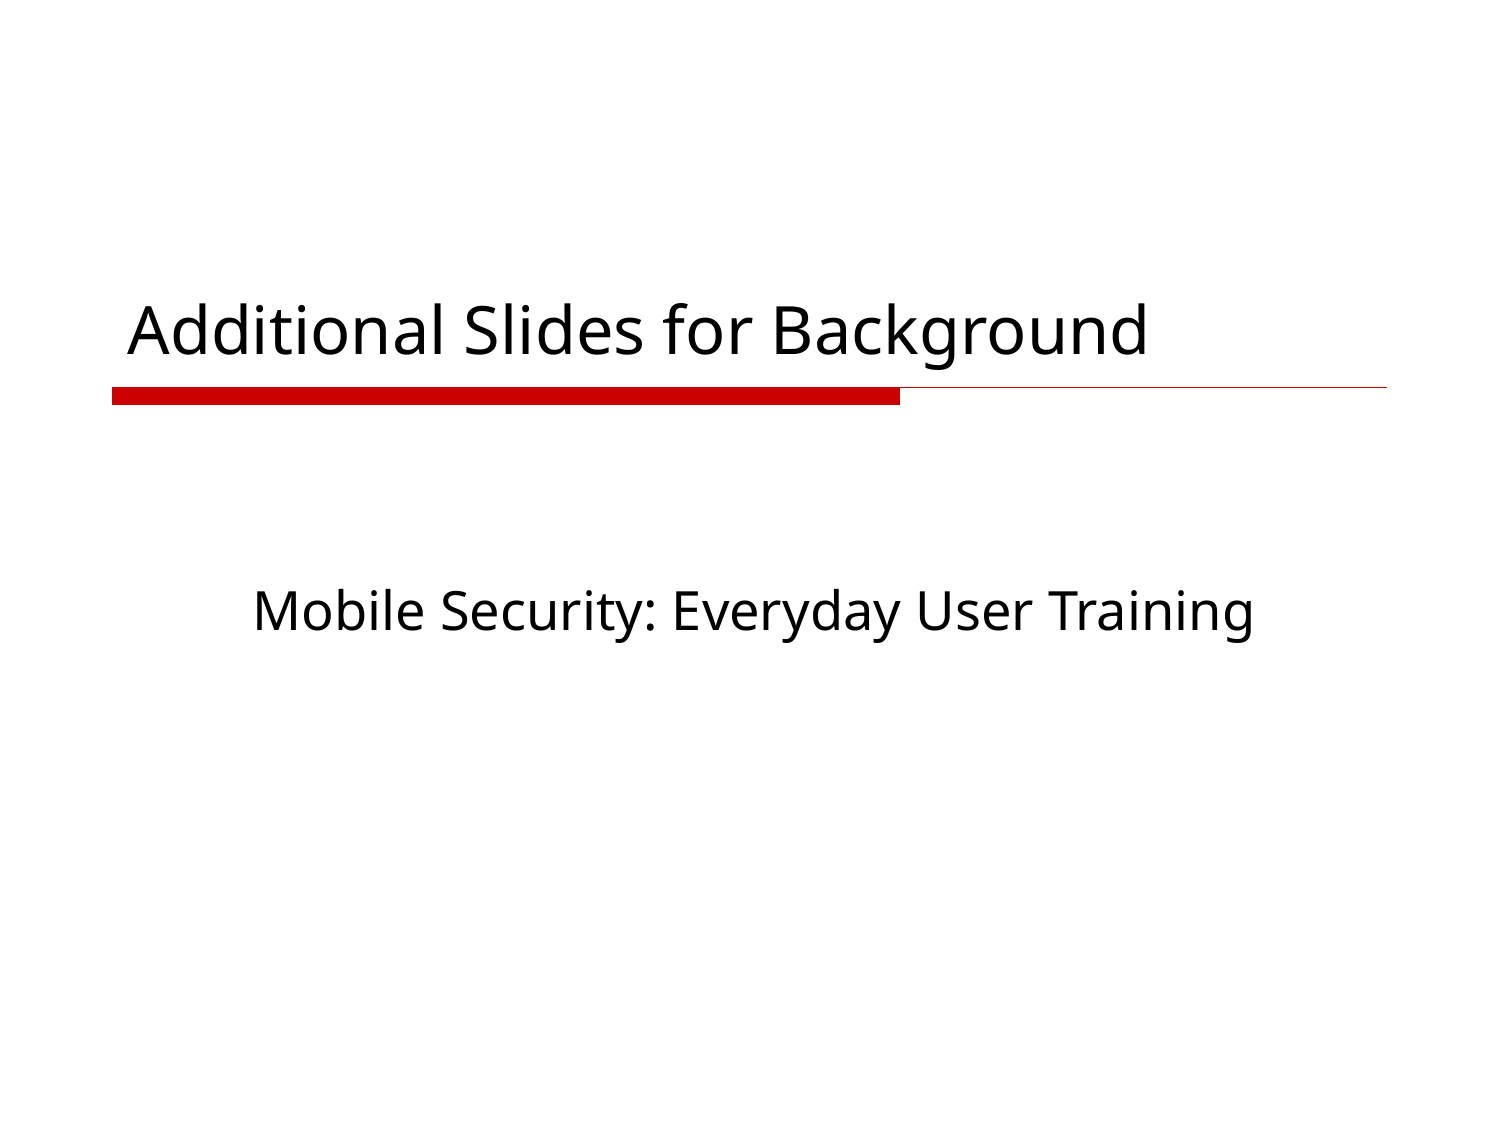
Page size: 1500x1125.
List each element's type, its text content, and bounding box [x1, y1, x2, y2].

subtitle Mobile Security: Everyday User Training [237, 562, 1388, 826]
title Additional Slides for Background [112, 149, 1388, 376]
